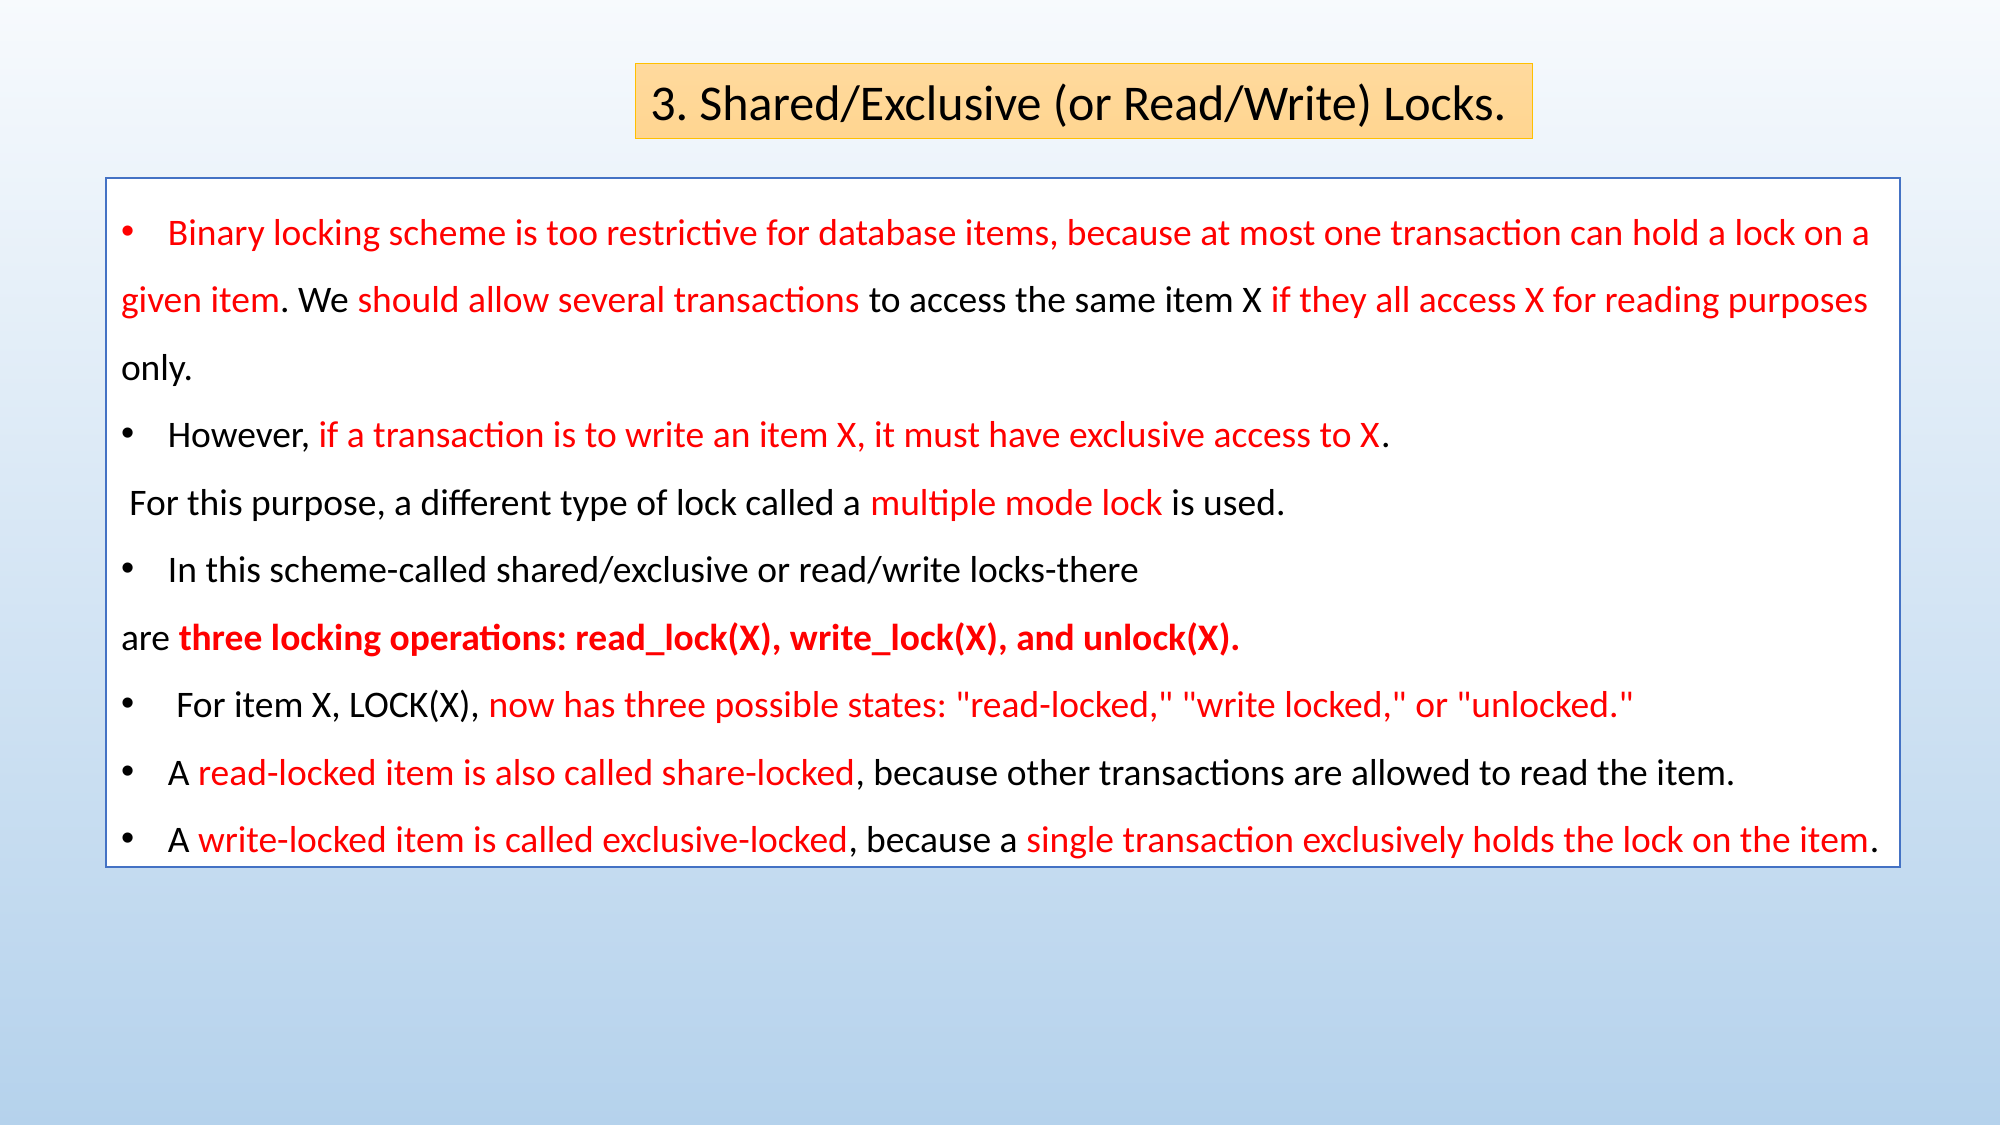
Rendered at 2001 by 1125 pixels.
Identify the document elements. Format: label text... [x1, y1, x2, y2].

text_box Binary locking scheme is too restrictive for database items, because at most one transaction can hold a lock on a given item. We should allow several transactions to access the same item X if they all access X for reading purposes only. However, if a transaction is to write an item X, it must have exclusive access to X. For this purpose, a different type of lock called a multiple mode lock is used. In this scheme-called shared/exclusive or read/write locks-there are three locking operations: read_lock(X), write_lock(X), and unlock(X). For item X, LOCK(X), now has three possible states: "read-locked," "write locked," or "unlocked." A read-locked item is also called share-locked, because other transactions are allowed to read the item. A write-locked item is called exclusive-locked, because a single transaction exclusively holds the lock on the item. [105, 177, 1901, 868]
text_box 3. Shared/Exclusive (or Read/Write) Locks. [635, 63, 1533, 139]
